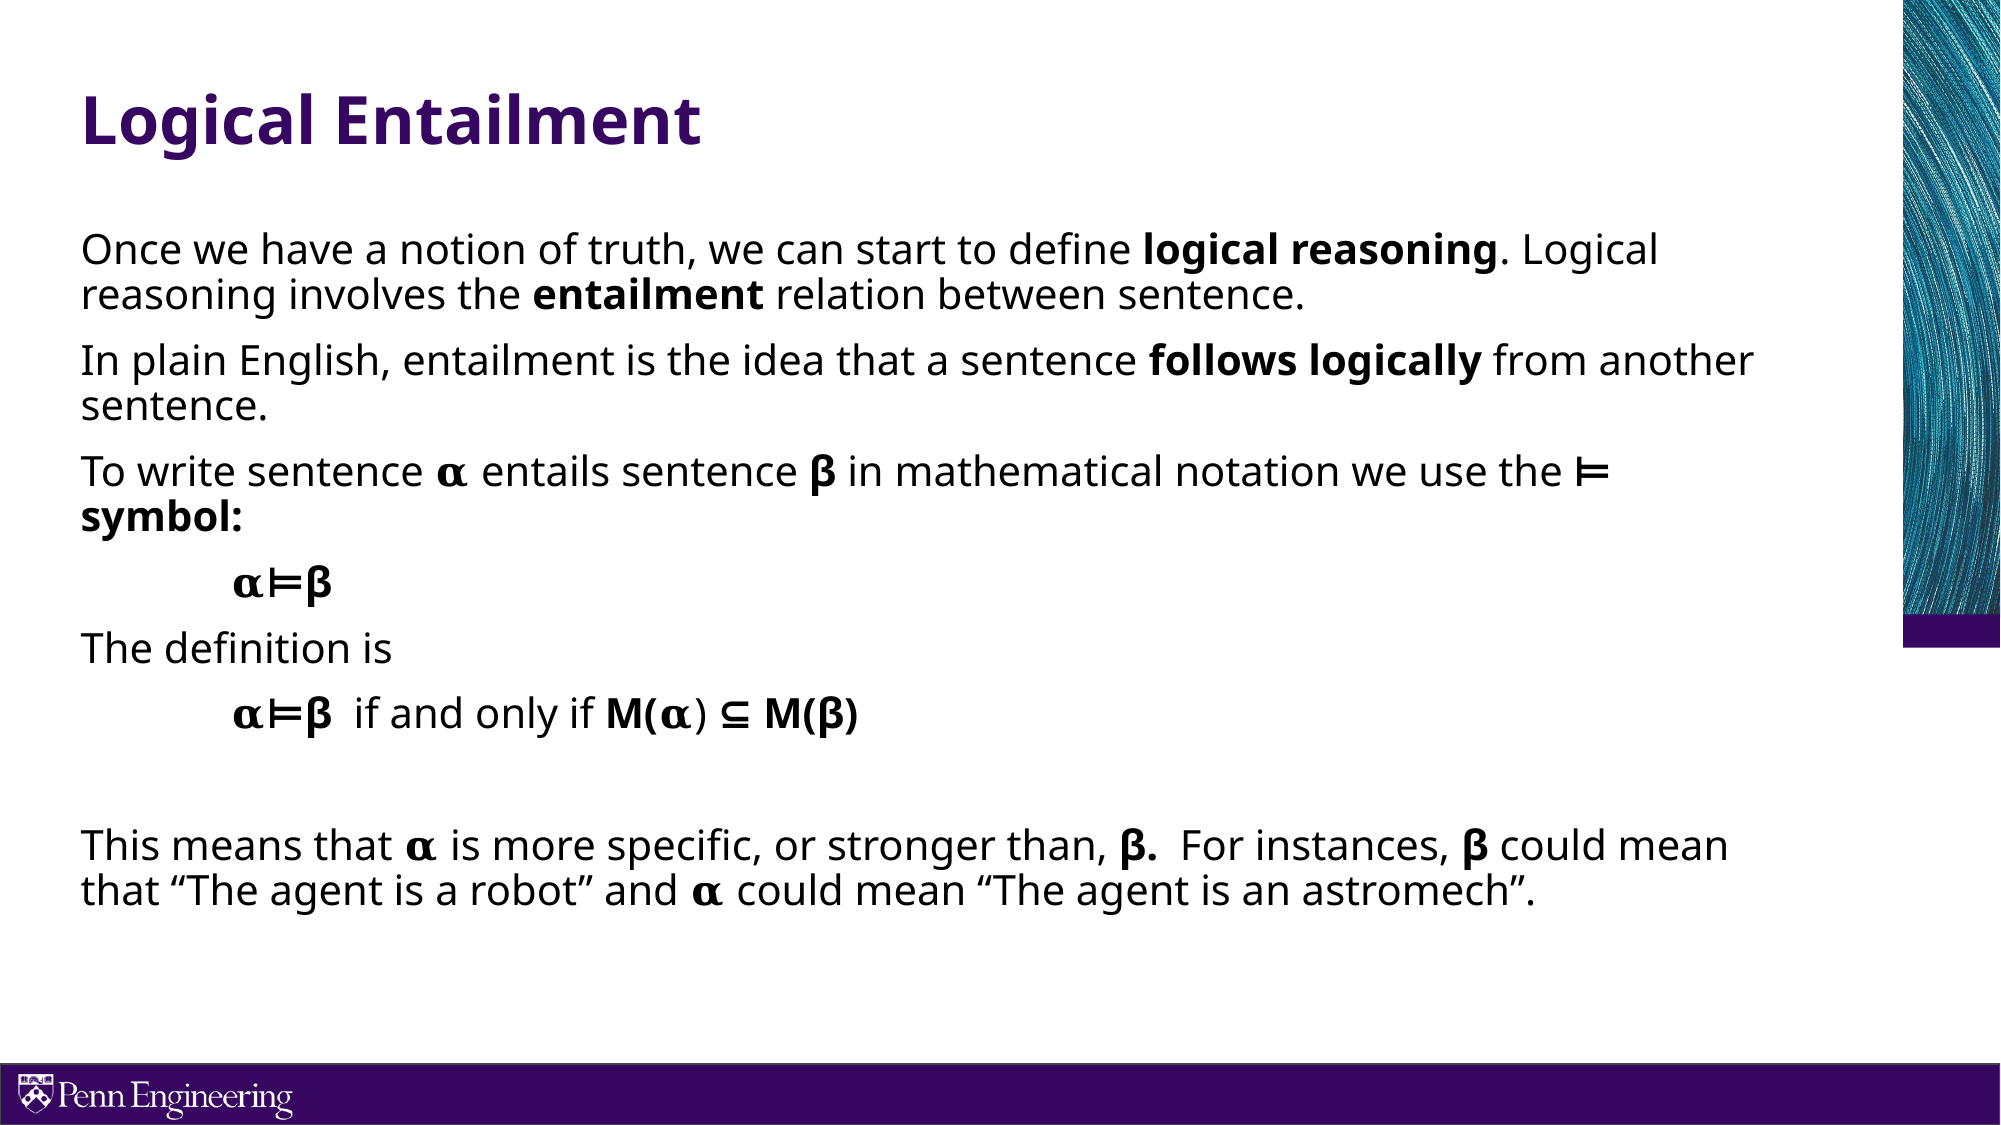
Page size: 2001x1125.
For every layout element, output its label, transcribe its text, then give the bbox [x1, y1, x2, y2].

picture [1908, 277, 1920, 293]
picture [1962, 39, 1970, 47]
picture [1903, 341, 1915, 350]
picture [1989, 0, 2001, 13]
picture [1903, 374, 1908, 384]
list Once we have a notion of truth, we can start to define logical reasoning. Logical reasoning involves the entailment relation between sentence. In plain English, entailment is the idea that a sentence follows logically from another sentence. To write sentence 𝛂 entails sentence β in mathematical notation we use the ⊨ symbol: 𝛂⊨β The definition is 𝛂⊨β if and only if M(𝛂) ⊆ M(β) This means that 𝛂 is more specific, or stronger than, β. For instances, β could mean that “The agent is a robot” and 𝛂 could mean “The agent is an astromech”. [65, 221, 1791, 1008]
picture [1903, 310, 1915, 339]
title Logical Entailment [65, 59, 1863, 187]
picture [1949, 13, 1955, 20]
picture [1971, 53, 1979, 64]
picture [8, 1066, 301, 1123]
picture [1913, 321, 1917, 333]
picture [1903, 0, 2001, 618]
picture [1906, 362, 1912, 370]
picture [1903, 523, 1914, 546]
picture [1916, 342, 1921, 352]
